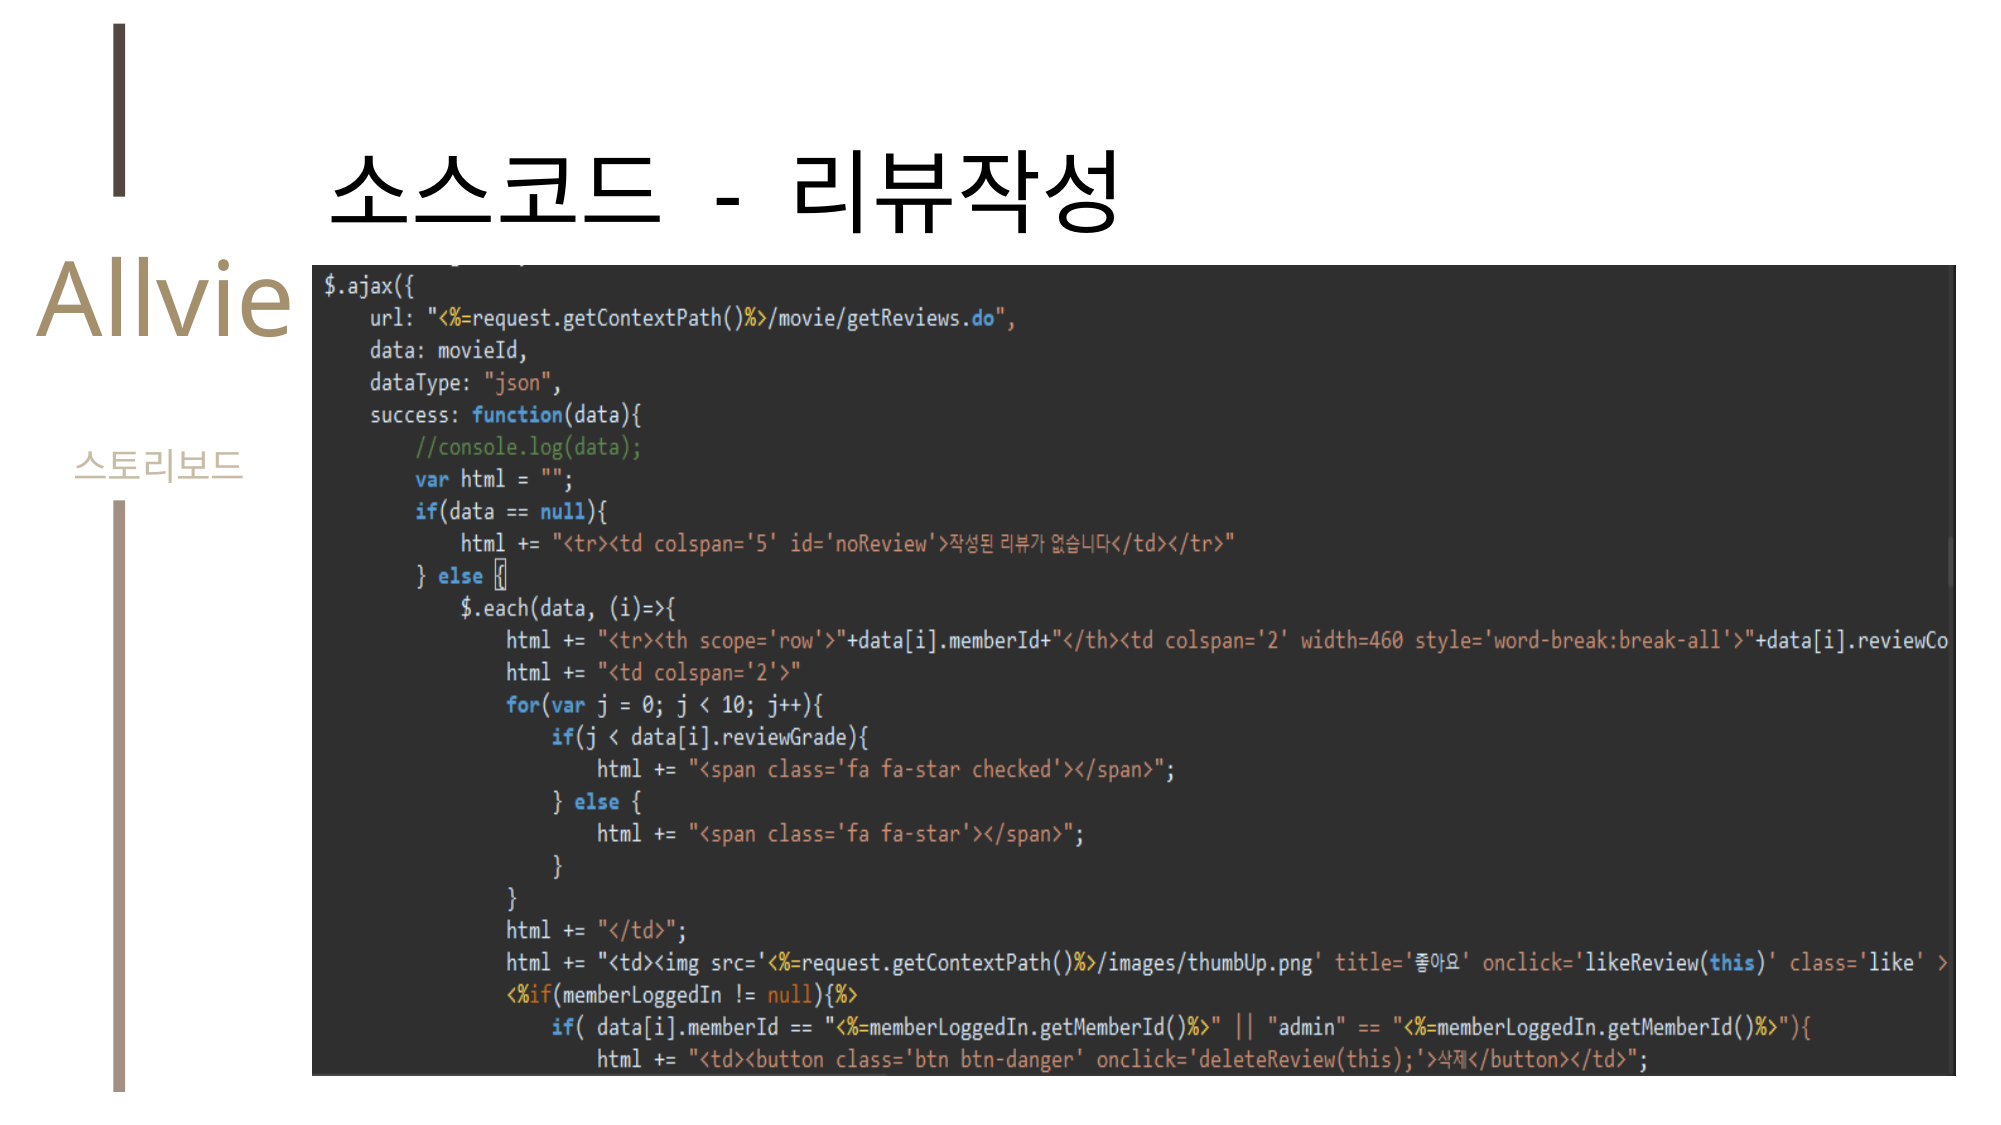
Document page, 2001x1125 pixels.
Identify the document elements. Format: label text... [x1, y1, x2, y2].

text_box 스토리보드 [58, 491, 261, 496]
text_box Allvie [21, 225, 312, 491]
picture [312, 265, 1956, 1076]
text_box [112, 499, 126, 1093]
text_box [112, 23, 126, 198]
text_box 소스코드 - 리뷰작성 [312, 87, 1956, 265]
